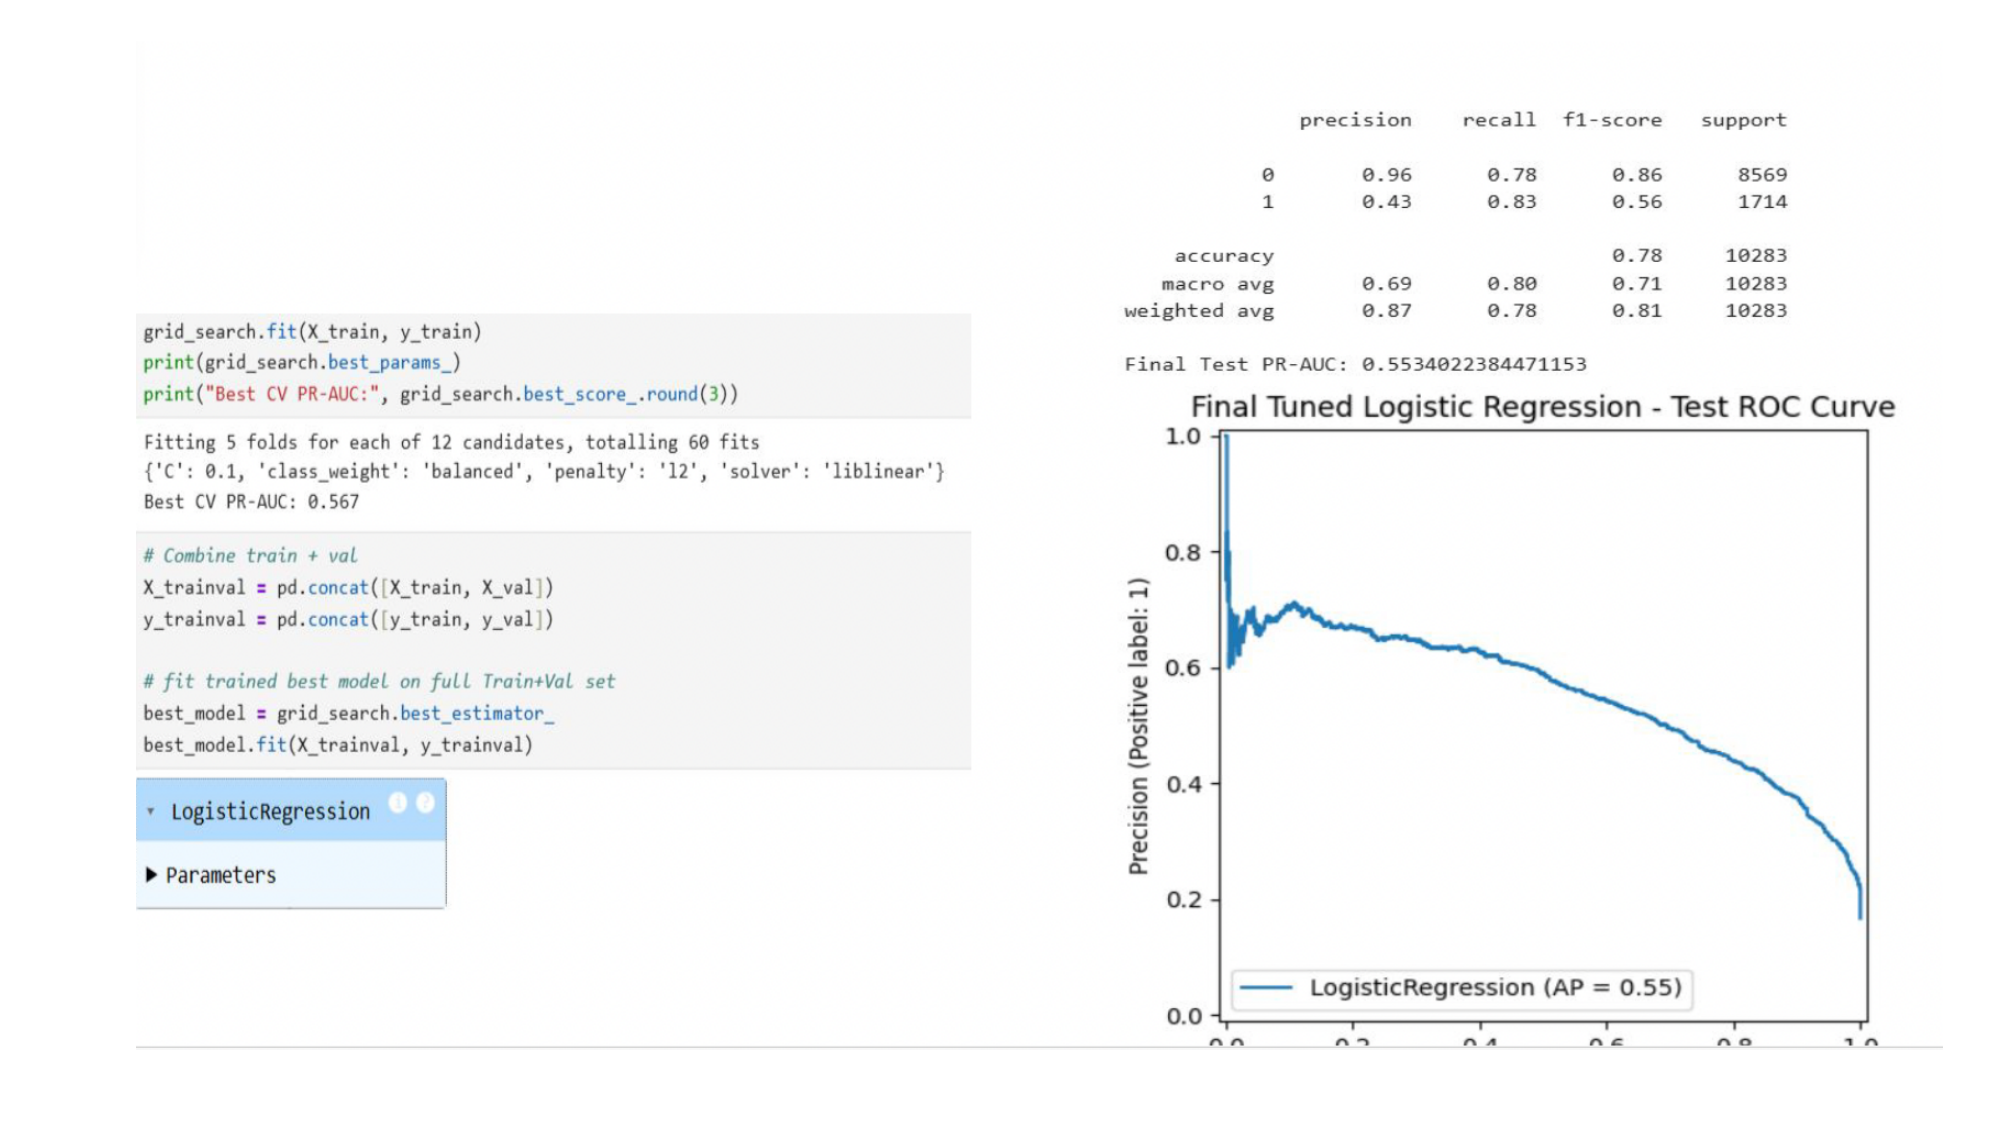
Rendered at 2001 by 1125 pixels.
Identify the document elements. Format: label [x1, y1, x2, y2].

list [135, 41, 1943, 1051]
